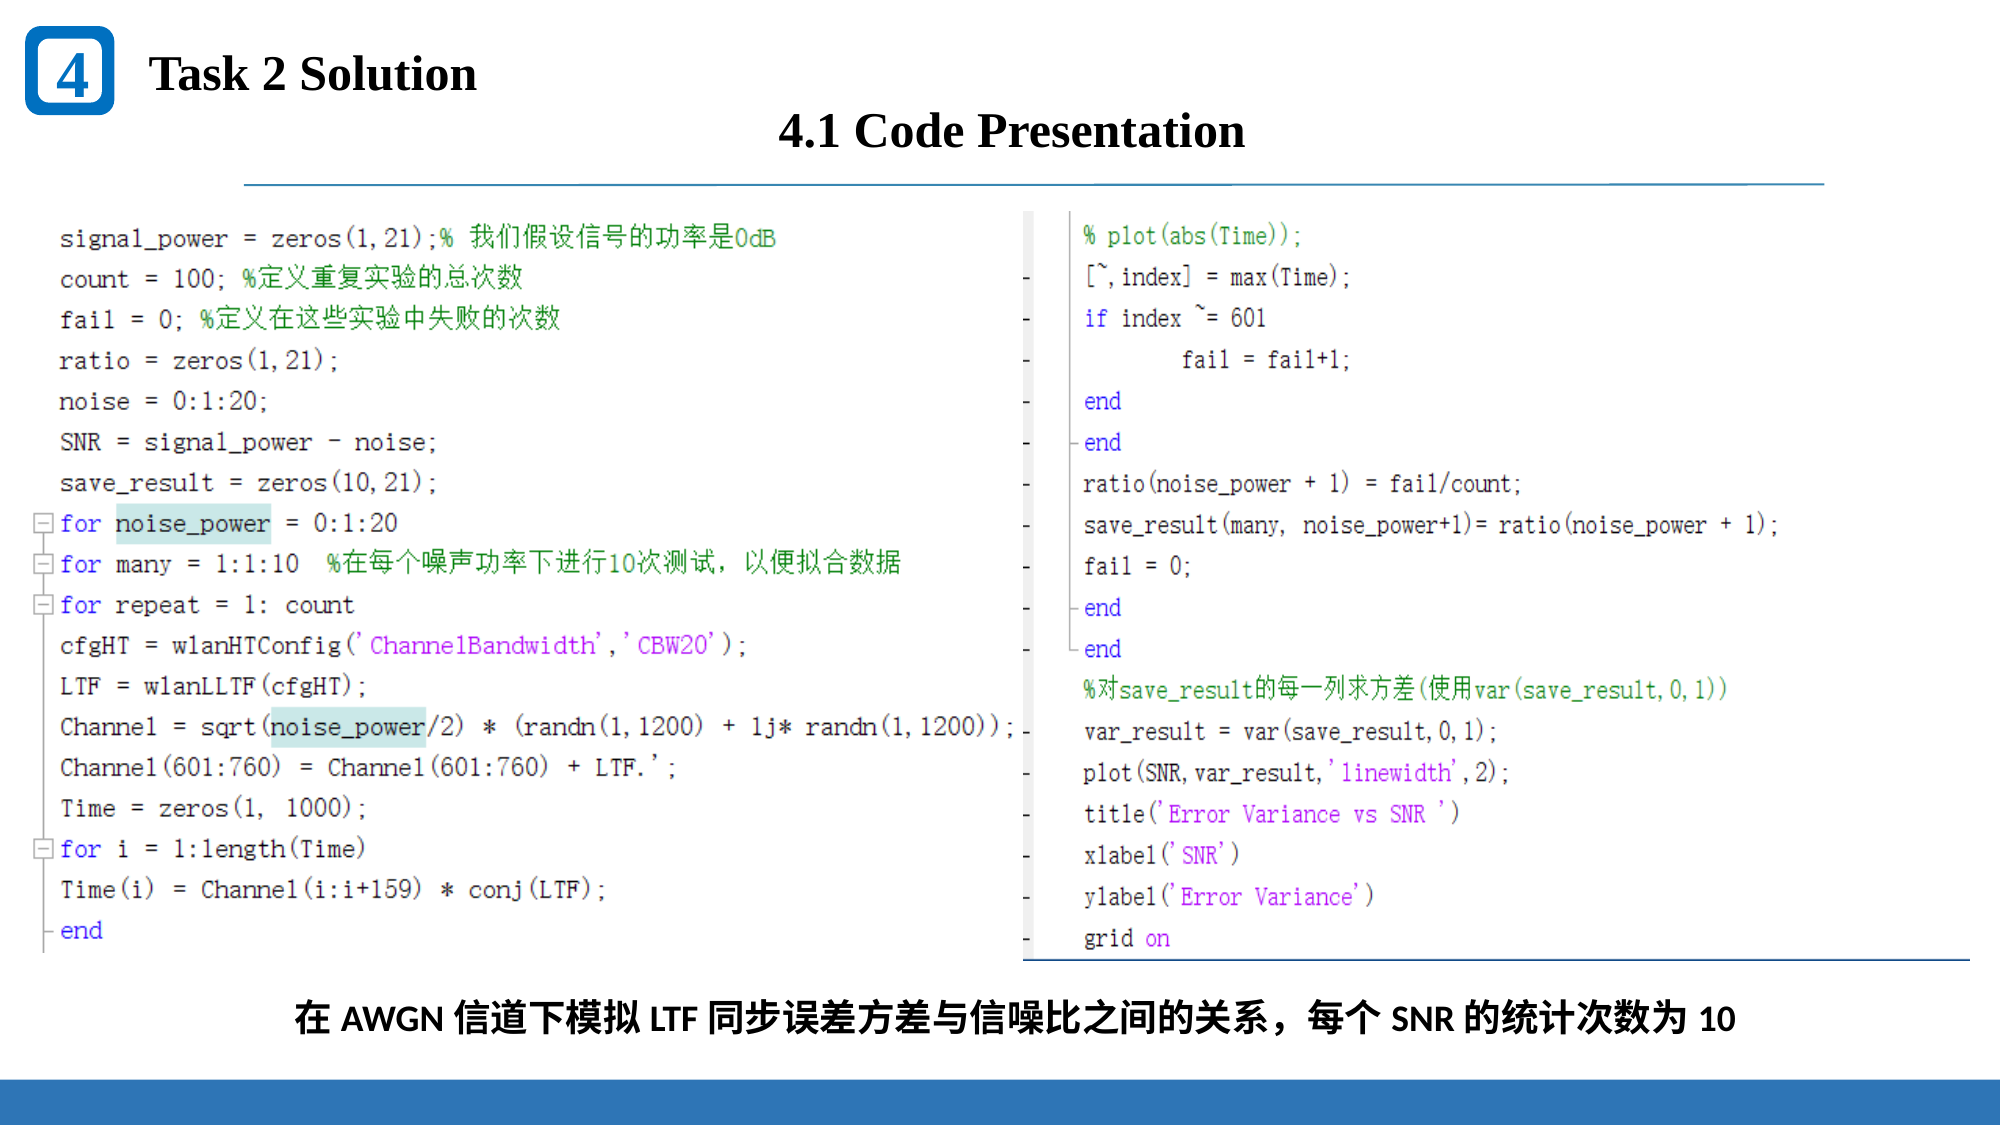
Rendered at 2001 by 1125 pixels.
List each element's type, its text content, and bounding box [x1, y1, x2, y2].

text_box 4.1 Code Presentation [763, 89, 1453, 165]
picture [7, 211, 1970, 961]
text_box 在AWGN信道下模拟LTF同步误差方差与信噪比之间的关系，每个SNR的统计次数为10 [279, 986, 1861, 1047]
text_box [26, 27, 575, 115]
